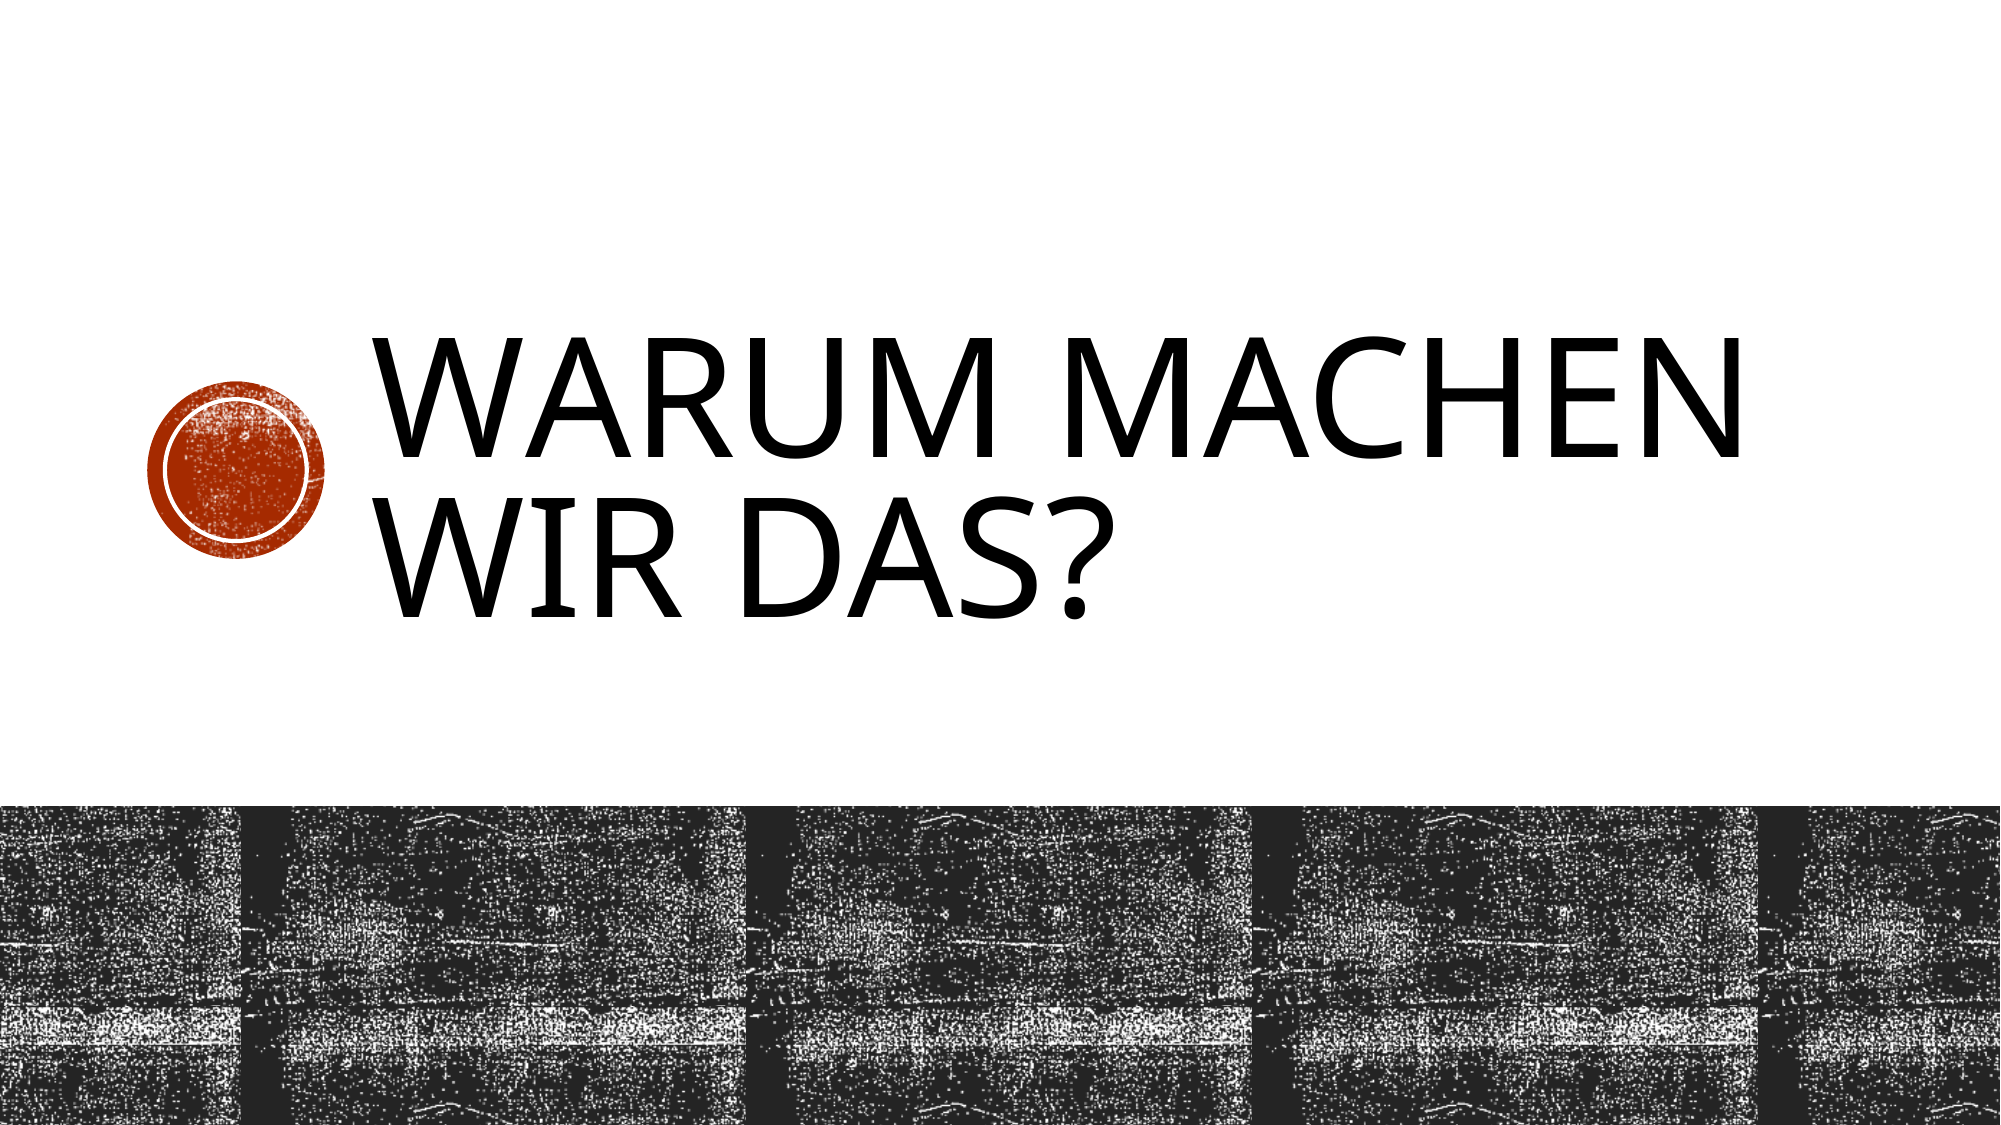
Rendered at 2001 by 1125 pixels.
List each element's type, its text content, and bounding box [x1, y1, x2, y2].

title Warum machen wir das? [355, 201, 1878, 779]
